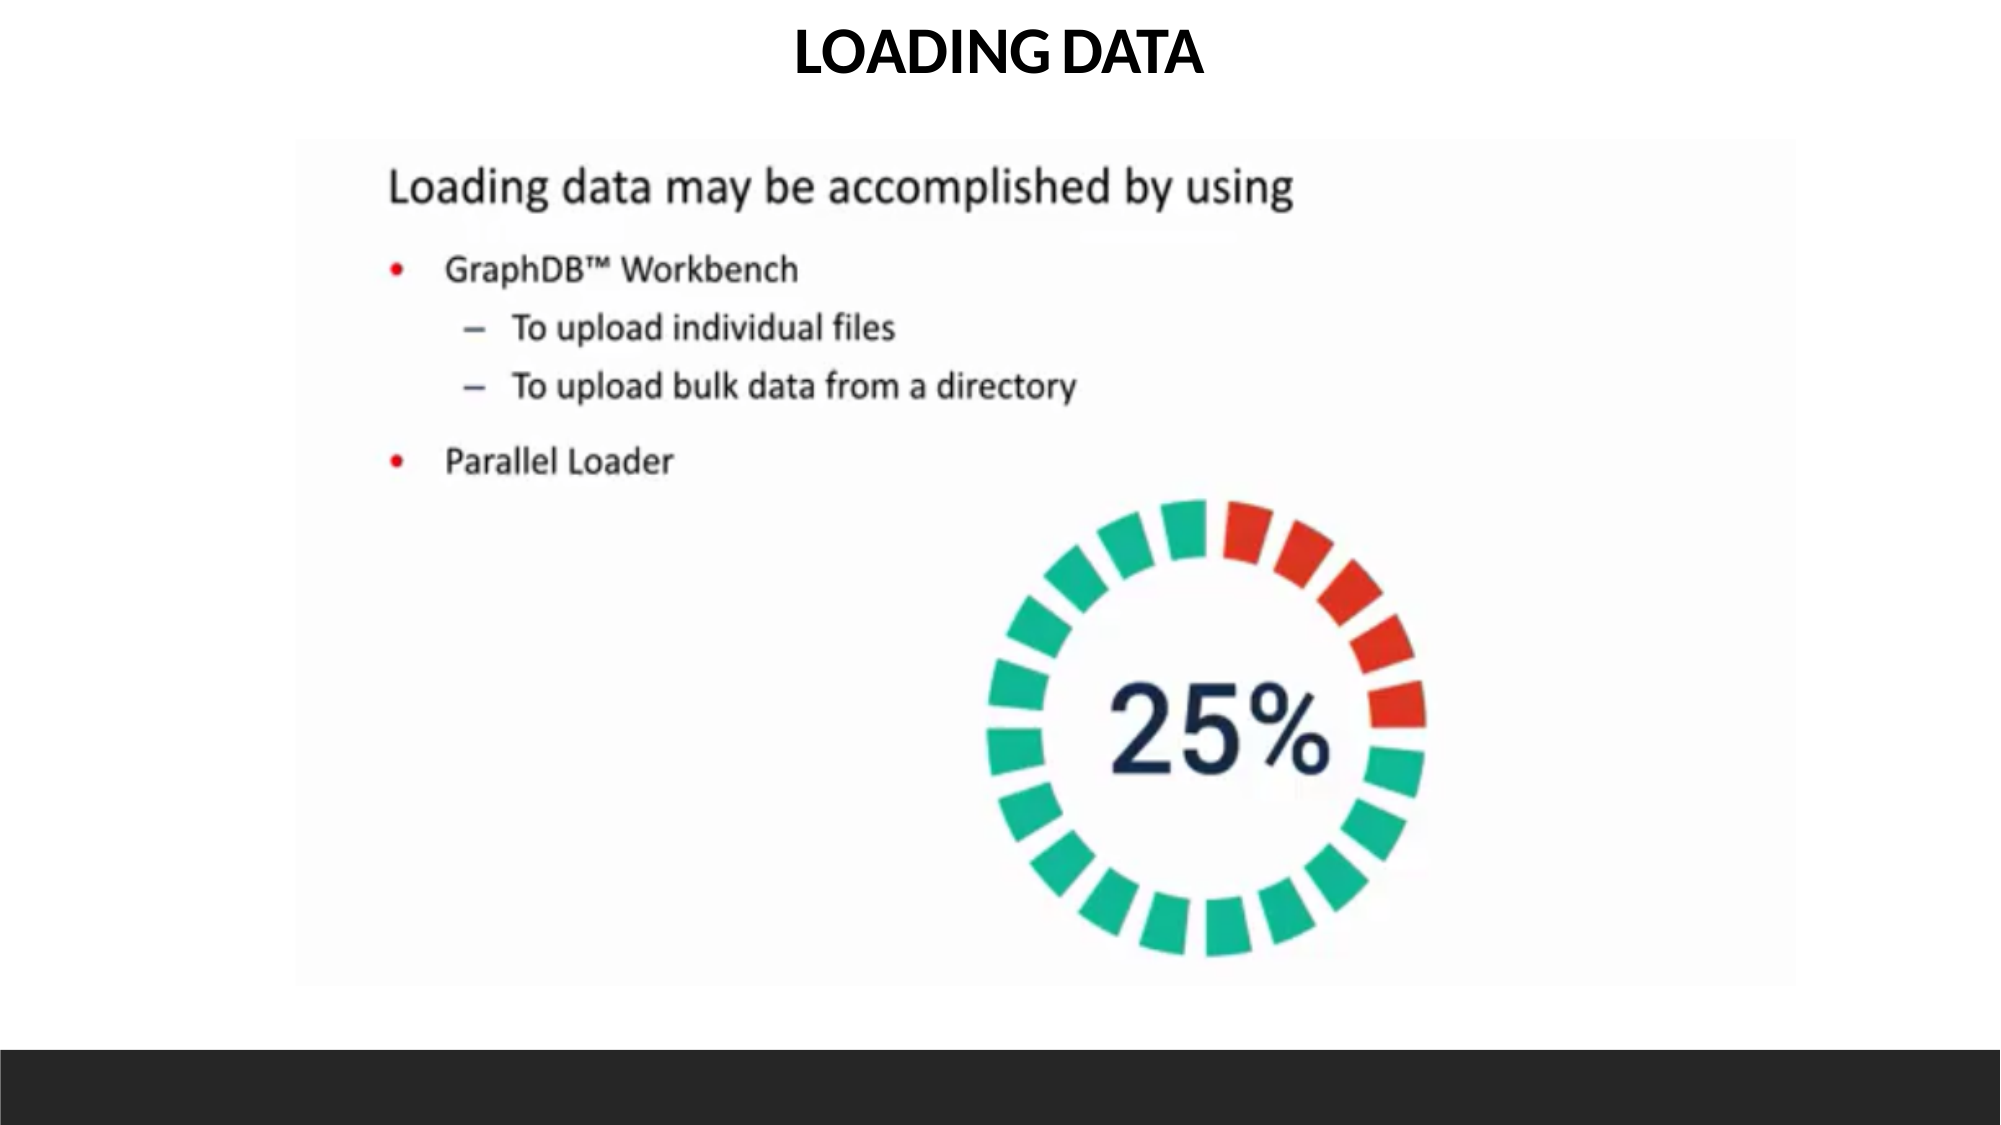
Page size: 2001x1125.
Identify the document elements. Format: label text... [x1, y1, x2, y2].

text_box LOADING DATA [249, 0, 1750, 95]
picture [295, 138, 1797, 987]
